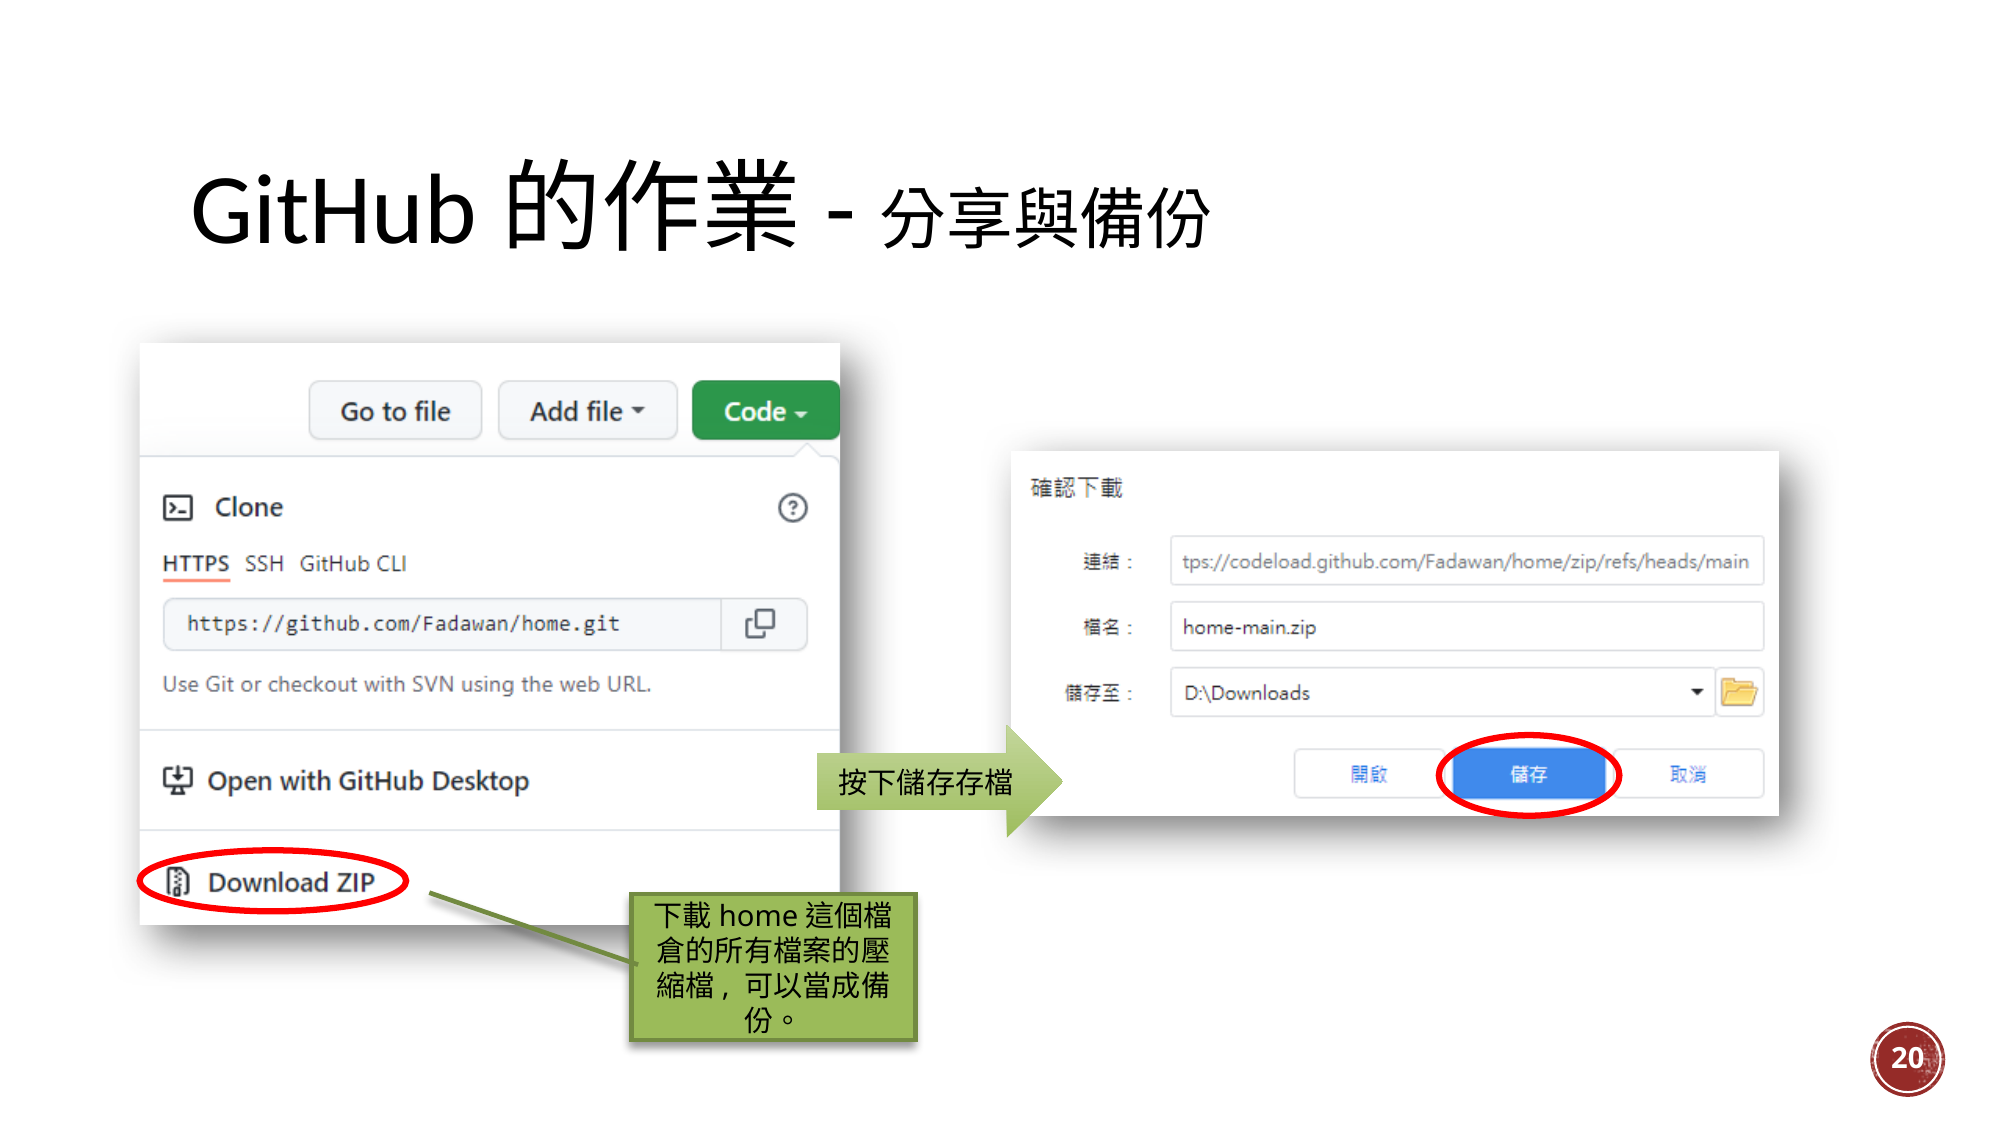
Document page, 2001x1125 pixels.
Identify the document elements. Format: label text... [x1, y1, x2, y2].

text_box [139, 343, 841, 925]
picture [1011, 451, 1779, 816]
title GitHub的作業-分享與備份 [175, 79, 1826, 344]
text_box 按下儲存存檔 [841, 725, 1029, 838]
slide_number 19 [1855, 1028, 1961, 1089]
text_box 下載home這個檔倉的所有檔案的壓縮檔, 可以當成備份。 [519, 893, 916, 1041]
